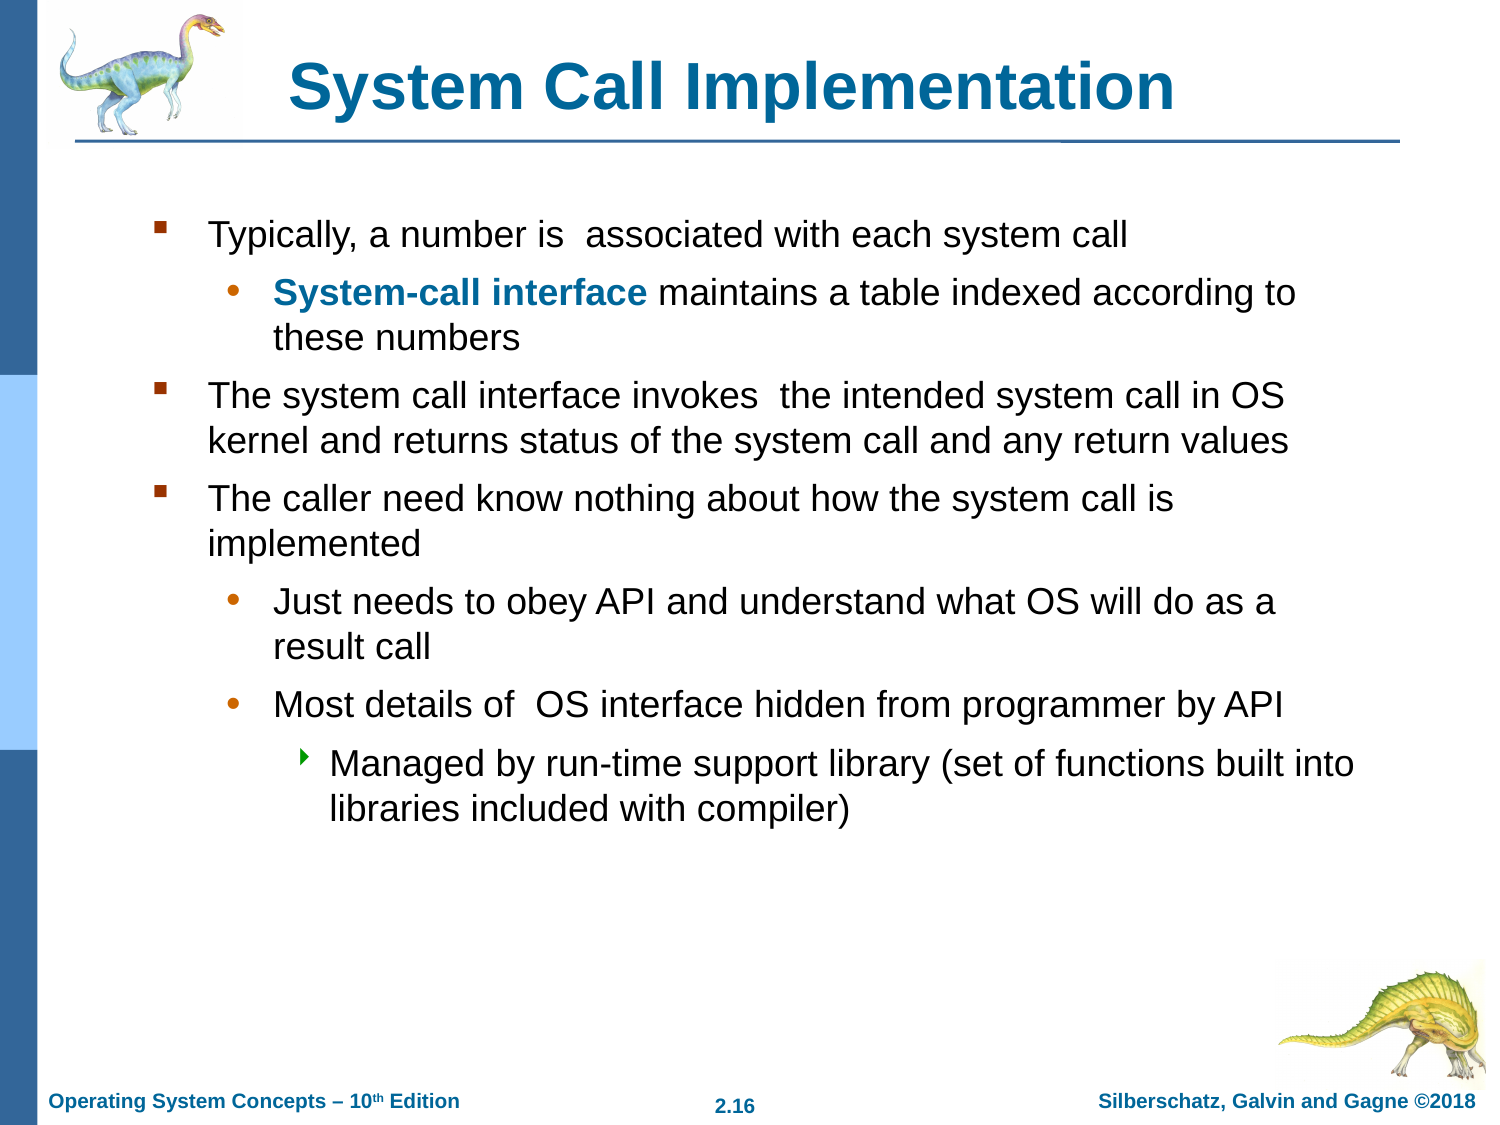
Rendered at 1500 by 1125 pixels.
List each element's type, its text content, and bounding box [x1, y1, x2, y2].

picture [46, 0, 243, 149]
list Typically, a number is associated with each system call System-call interface maintains a table indexed according to these numbers The system call interface invokes the intended system call in OS kernel and returns status of the system call and any return values The caller need know nothing about how the system call is implemented Just needs to obey API and understand what OS will do as a result call Most details of OS interface hidden from programmer by API Managed by run-time support library (set of functions built into libraries included with compiler) [136, 202, 1389, 946]
title System Call Implementation [77, 35, 1389, 131]
picture [1275, 959, 1486, 1090]
